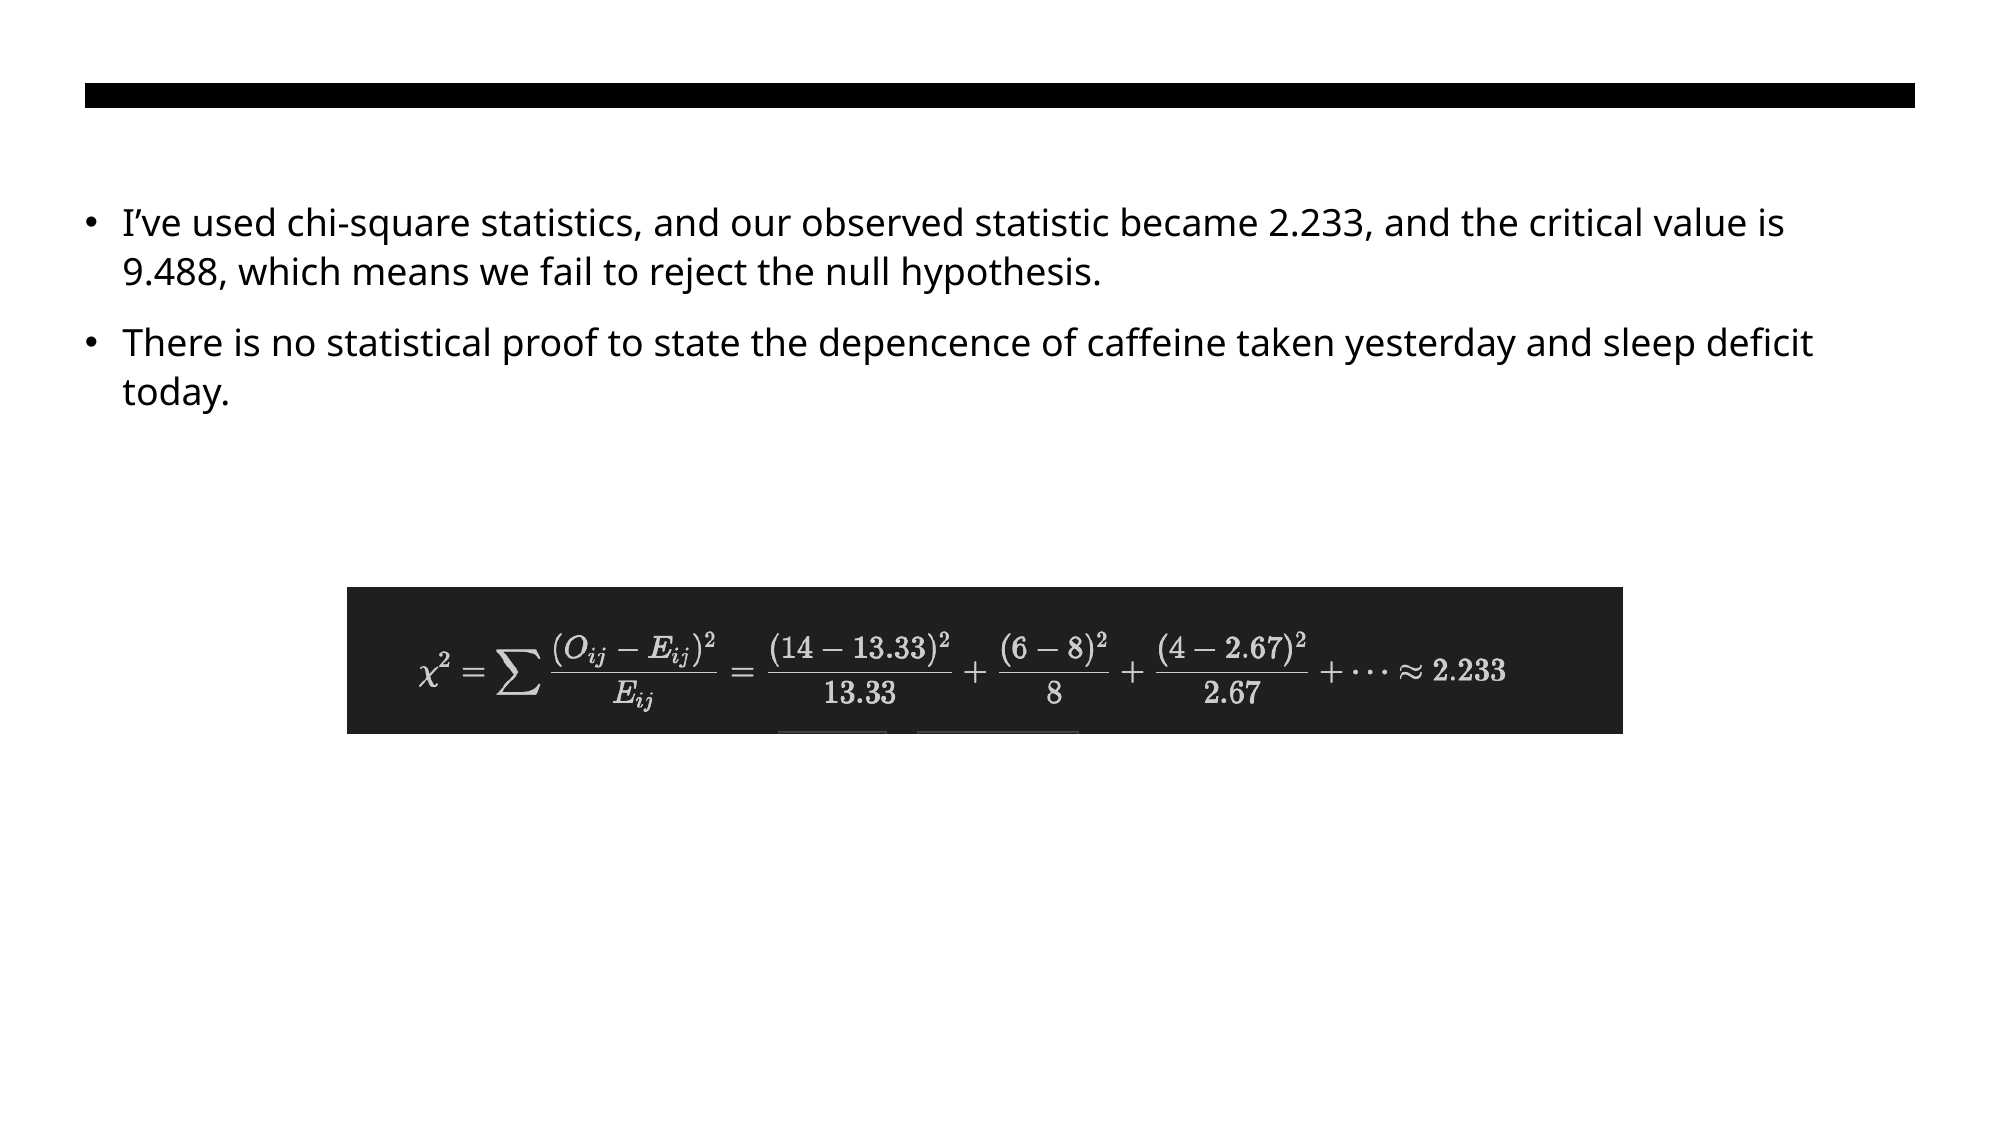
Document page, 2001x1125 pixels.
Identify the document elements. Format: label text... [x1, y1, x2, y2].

picture [346, 586, 1623, 735]
list I’ve used chi-square statistics, and our observed statistic became 2.233, and the critical value is 9.488, which means we fail to reject the null hypothesis. There is no statistical proof to state the depencence of caffeine taken yesterday and sleep deficit today. [69, 186, 1900, 805]
